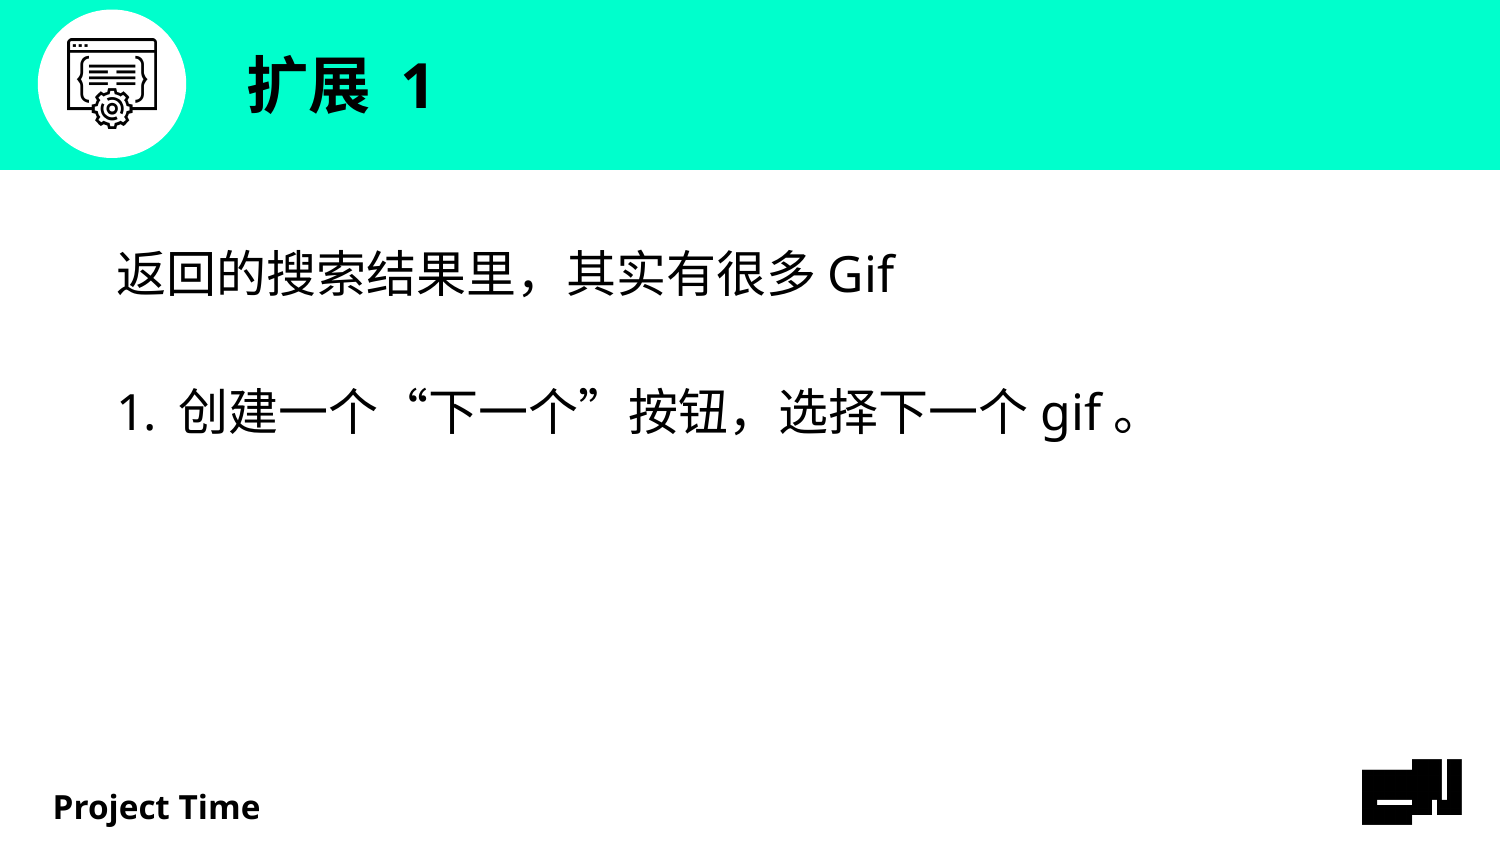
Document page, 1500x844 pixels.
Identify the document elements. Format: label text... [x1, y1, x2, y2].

list 返回的搜索结果里，其实有很多Gif 创建一个“下一个”按钮，选择下一个gif。 [88, 218, 1412, 773]
picture [67, 38, 157, 129]
picture [1362, 759, 1462, 825]
title 扩展 1 [231, 9, 1463, 158]
